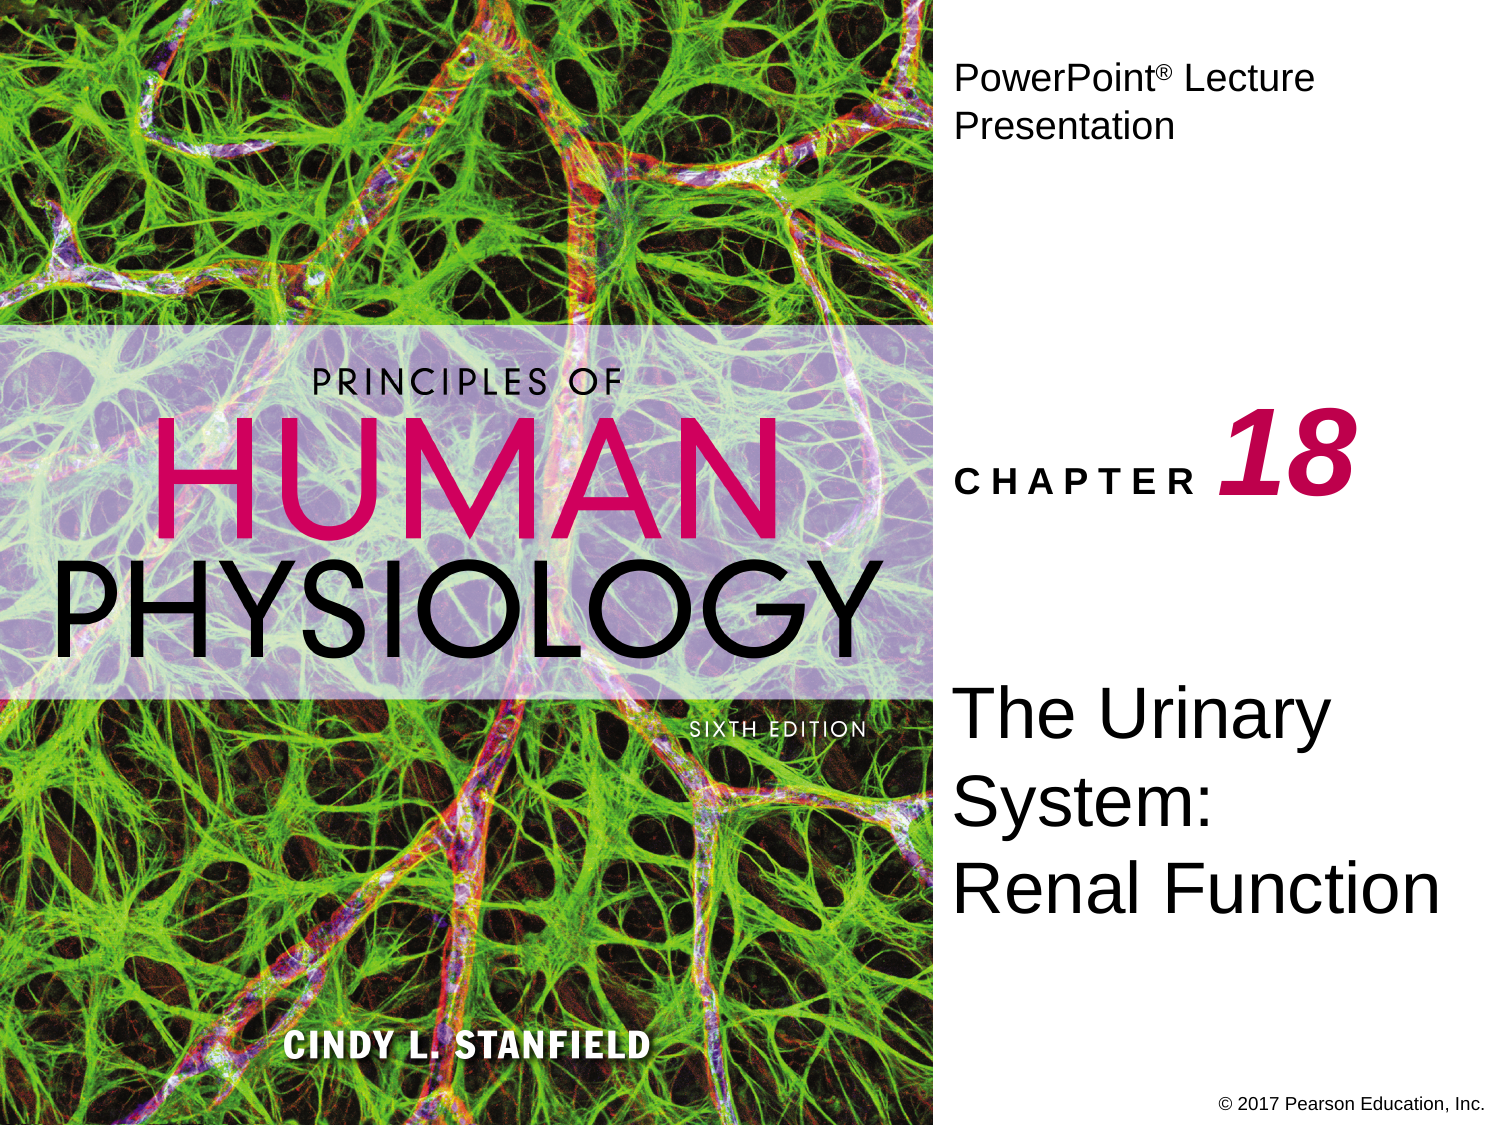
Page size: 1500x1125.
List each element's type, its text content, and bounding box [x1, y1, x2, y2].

text_box 18 [1203, 363, 1454, 508]
title The Urinary System: Renal Function [936, 658, 1500, 936]
picture [0, 0, 933, 1125]
